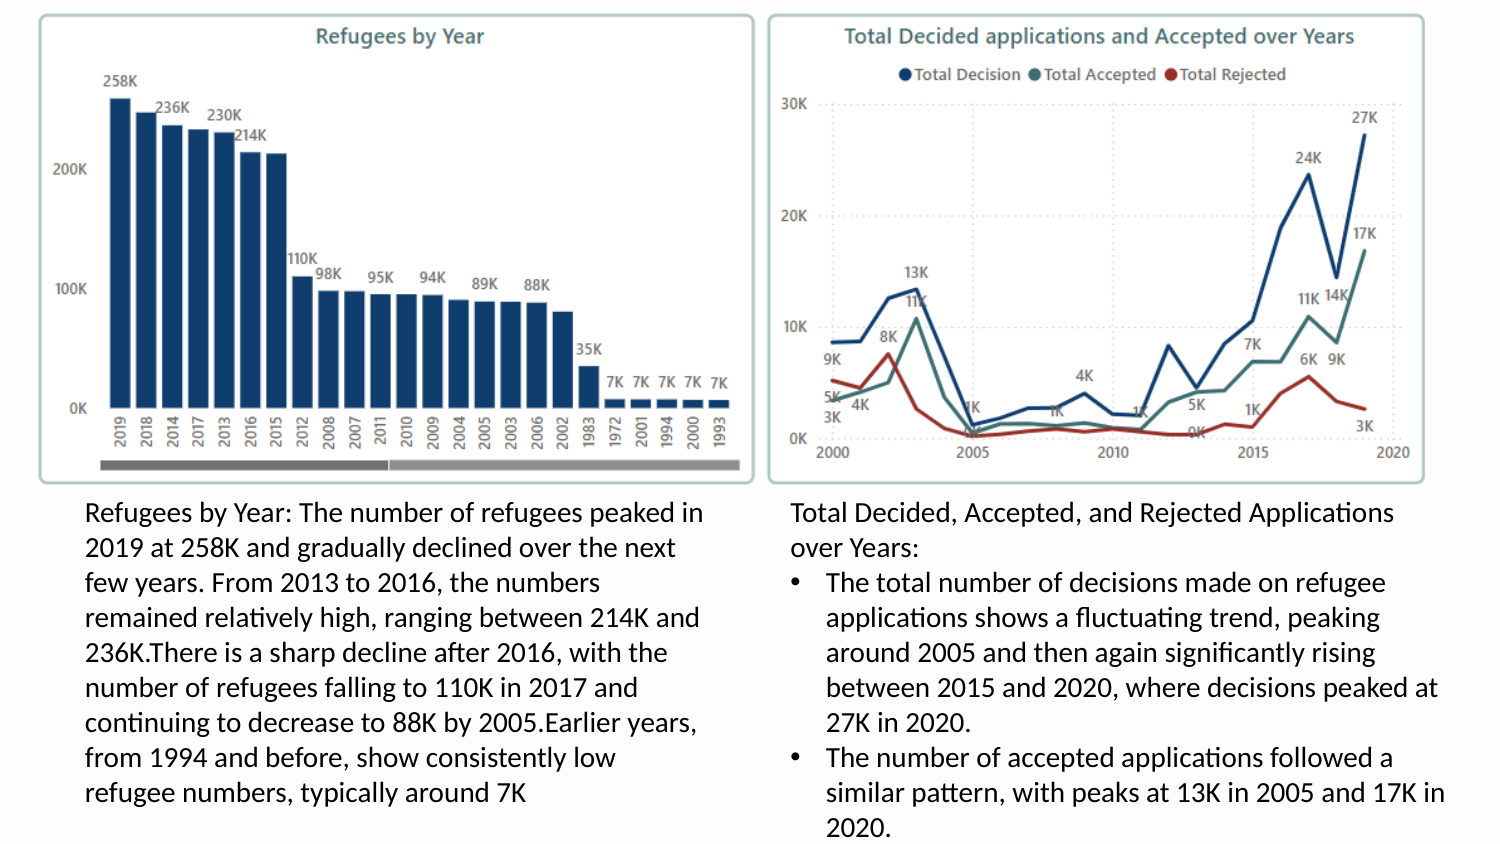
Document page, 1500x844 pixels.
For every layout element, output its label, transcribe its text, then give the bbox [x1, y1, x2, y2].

text_box Total Decided, Accepted, and Rejected Applications over Years: The total number of decisions made on refugee applications shows a fluctuating trend, peaking around 2005 and then again significantly rising between 2015 and 2020, where decisions peaked at 27K in 2020. The number of accepted applications followed a similar pattern, with peaks at 13K in 2005 and 17K in 2020. [775, 486, 1466, 844]
picture [34, 11, 1430, 487]
text_box Refugees by Year: The number of refugees peaked in 2019 at 258K and gradually declined over the next few years. From 2013 to 2016, the numbers remained relatively high, ranging between 214K and 236K.There is a sharp decline after 2016, with the number of refugees falling to 110K in 2017 and continuing to decrease to 88K by 2005.Earlier years, from 1994 and before, show consistently low refugee numbers, typically around 7K [70, 495, 725, 816]
